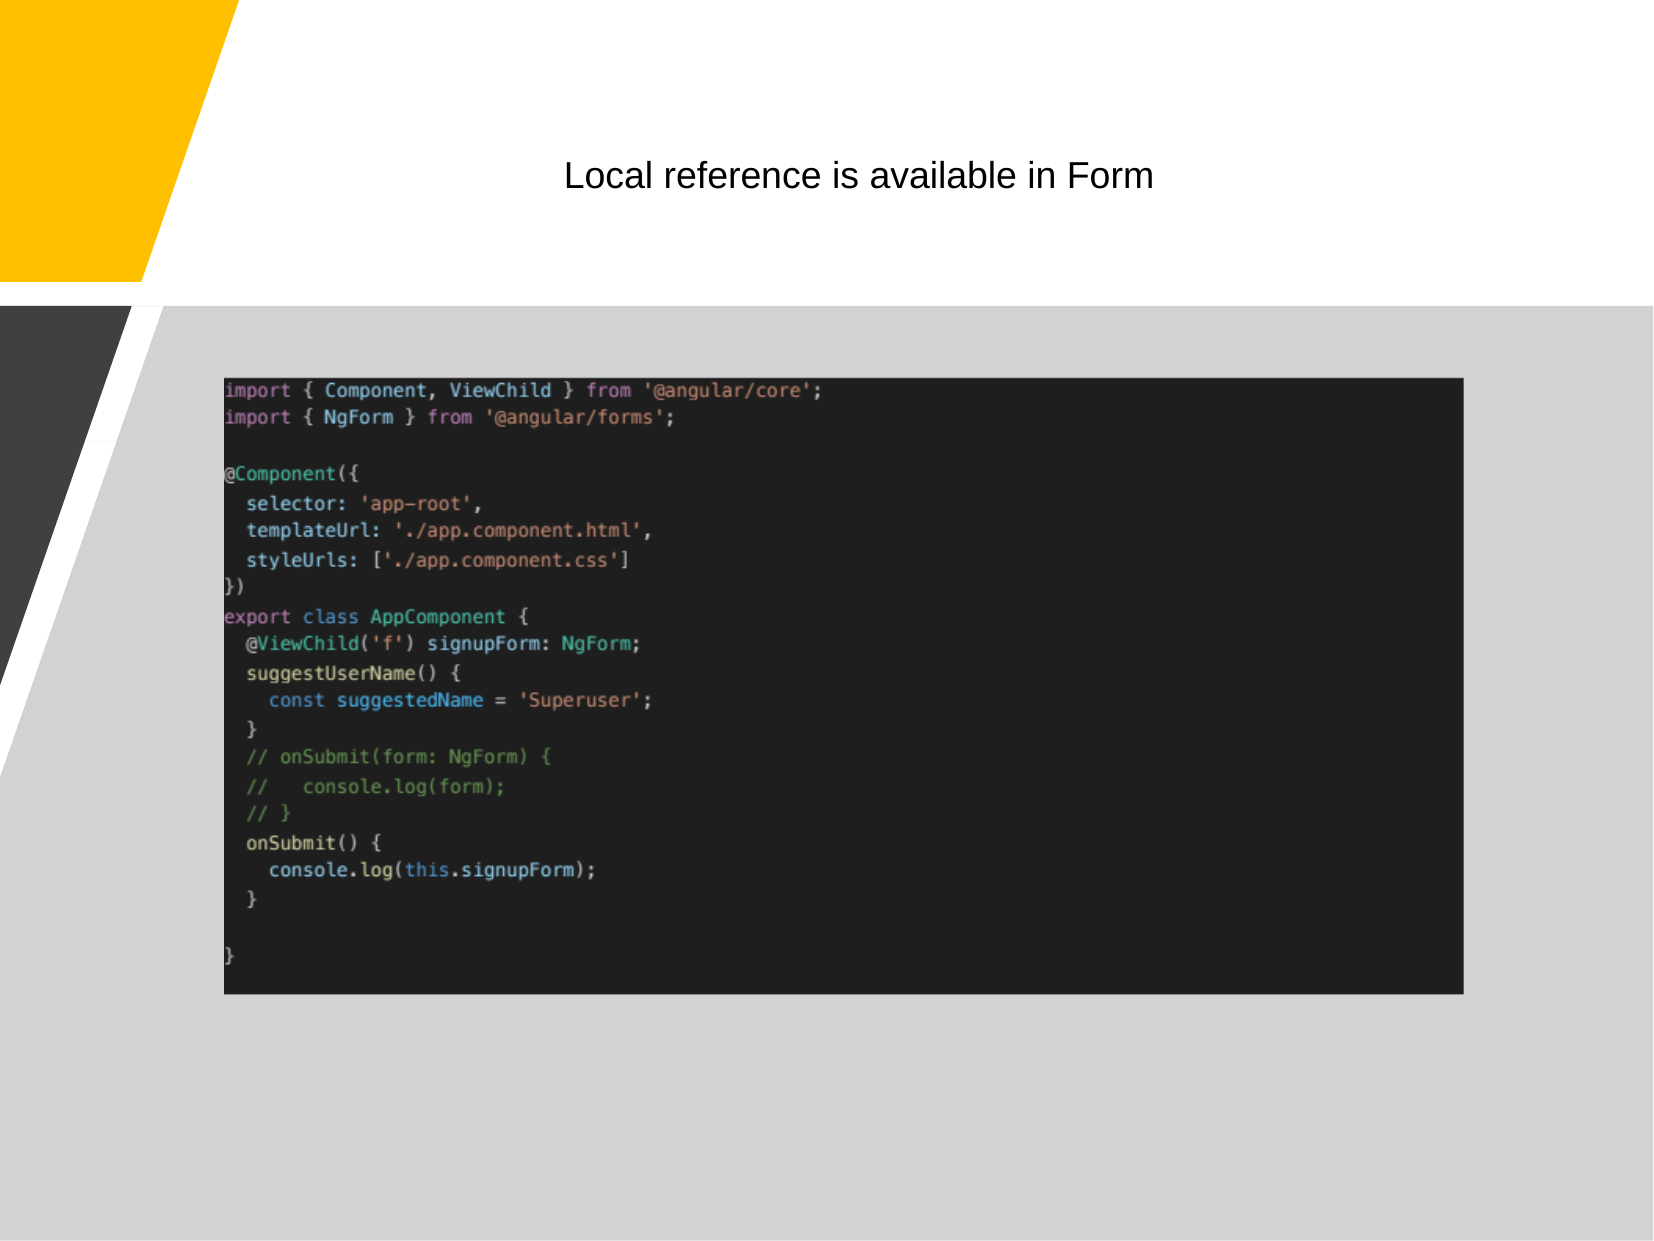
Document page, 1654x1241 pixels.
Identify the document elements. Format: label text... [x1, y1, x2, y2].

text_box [224, 372, 1464, 1023]
text_box [0, 304, 134, 686]
title Local reference is available in Form [224, 66, 1495, 282]
text_box [0, 0, 241, 283]
text_box [0, 304, 1654, 1241]
